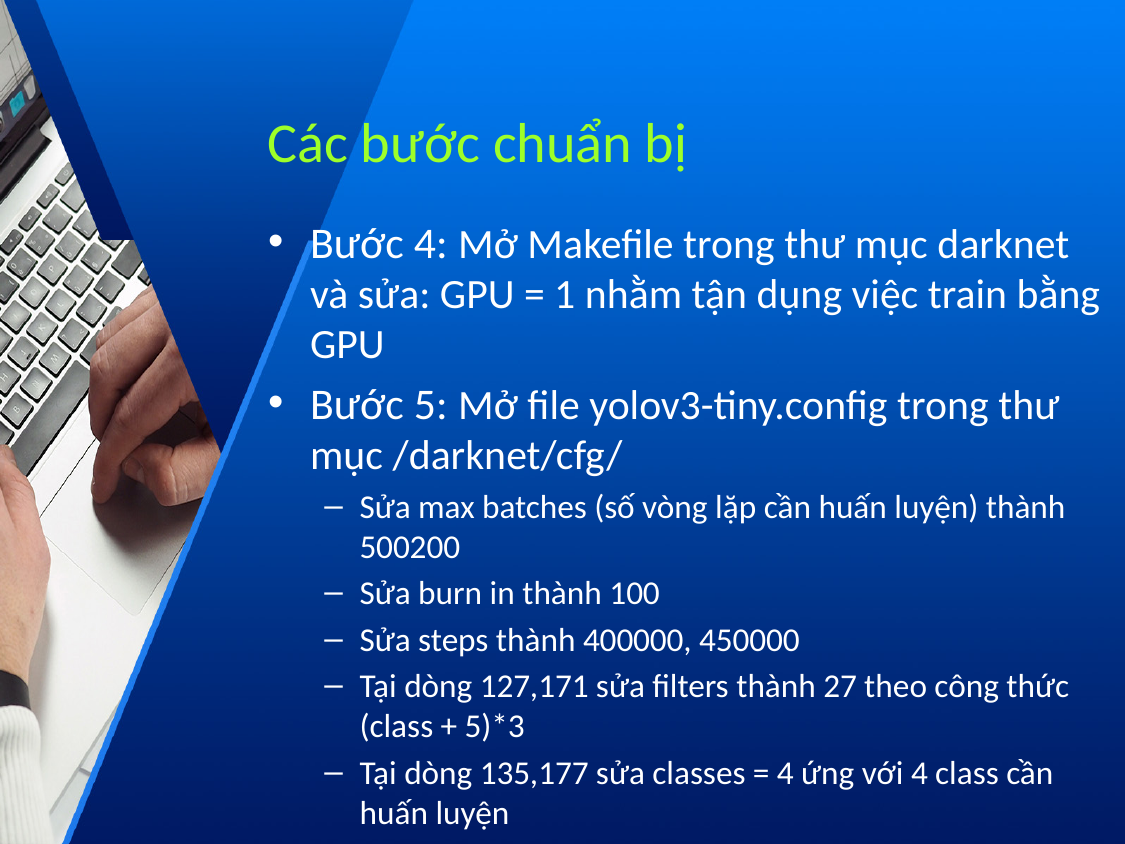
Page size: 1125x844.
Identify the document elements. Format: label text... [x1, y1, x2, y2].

list Bước 4: Mở Makefile trong thư mục darknet và sửa: GPU = 1 nhằm tận dụng việc train bằng GPU Bước 5: Mở file yolov3-tiny.config trong thư mục /darknet/cfg/ Sửa max batches (số vòng lặp cần huấn luyện) thành 500200 Sửa burn in thành 100 Sửa steps thành 400000, 450000 Tại dòng 127,171 sửa filters thành 27 theo công thức (class + 5)*3 Tại dòng 135,177 sửa classes = 4 ứng với 4 class cần huấn luyện [253, 206, 1125, 844]
title Các bước chuẩn bị [252, 80, 1067, 199]
picture [0, 0, 1125, 844]
